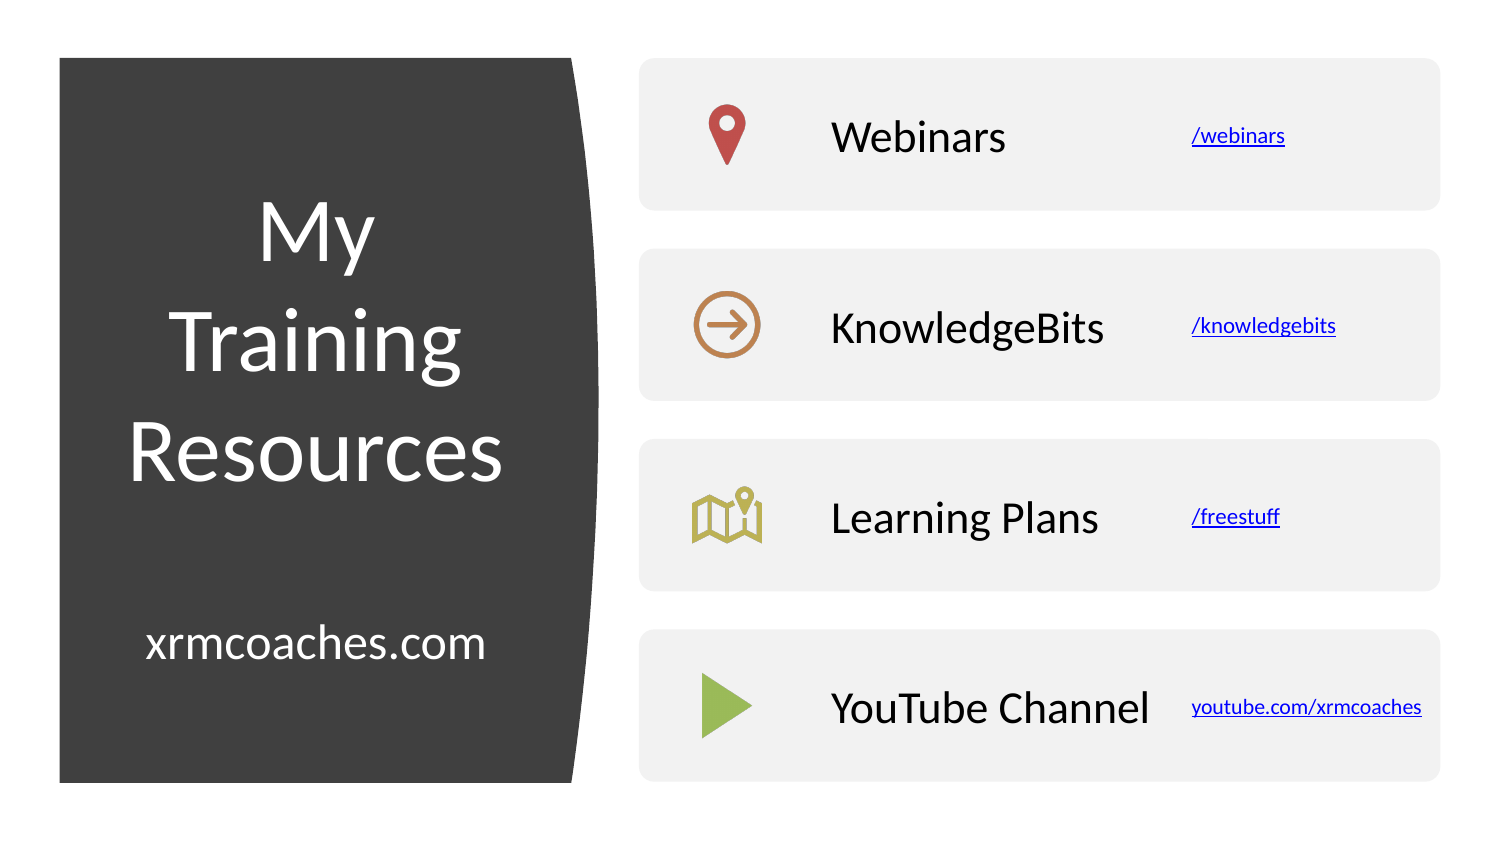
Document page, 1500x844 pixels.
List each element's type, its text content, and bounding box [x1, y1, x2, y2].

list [638, 57, 1441, 783]
text_box [57, 55, 601, 785]
title My Training Resources xrmcoaches.com [106, 124, 527, 715]
